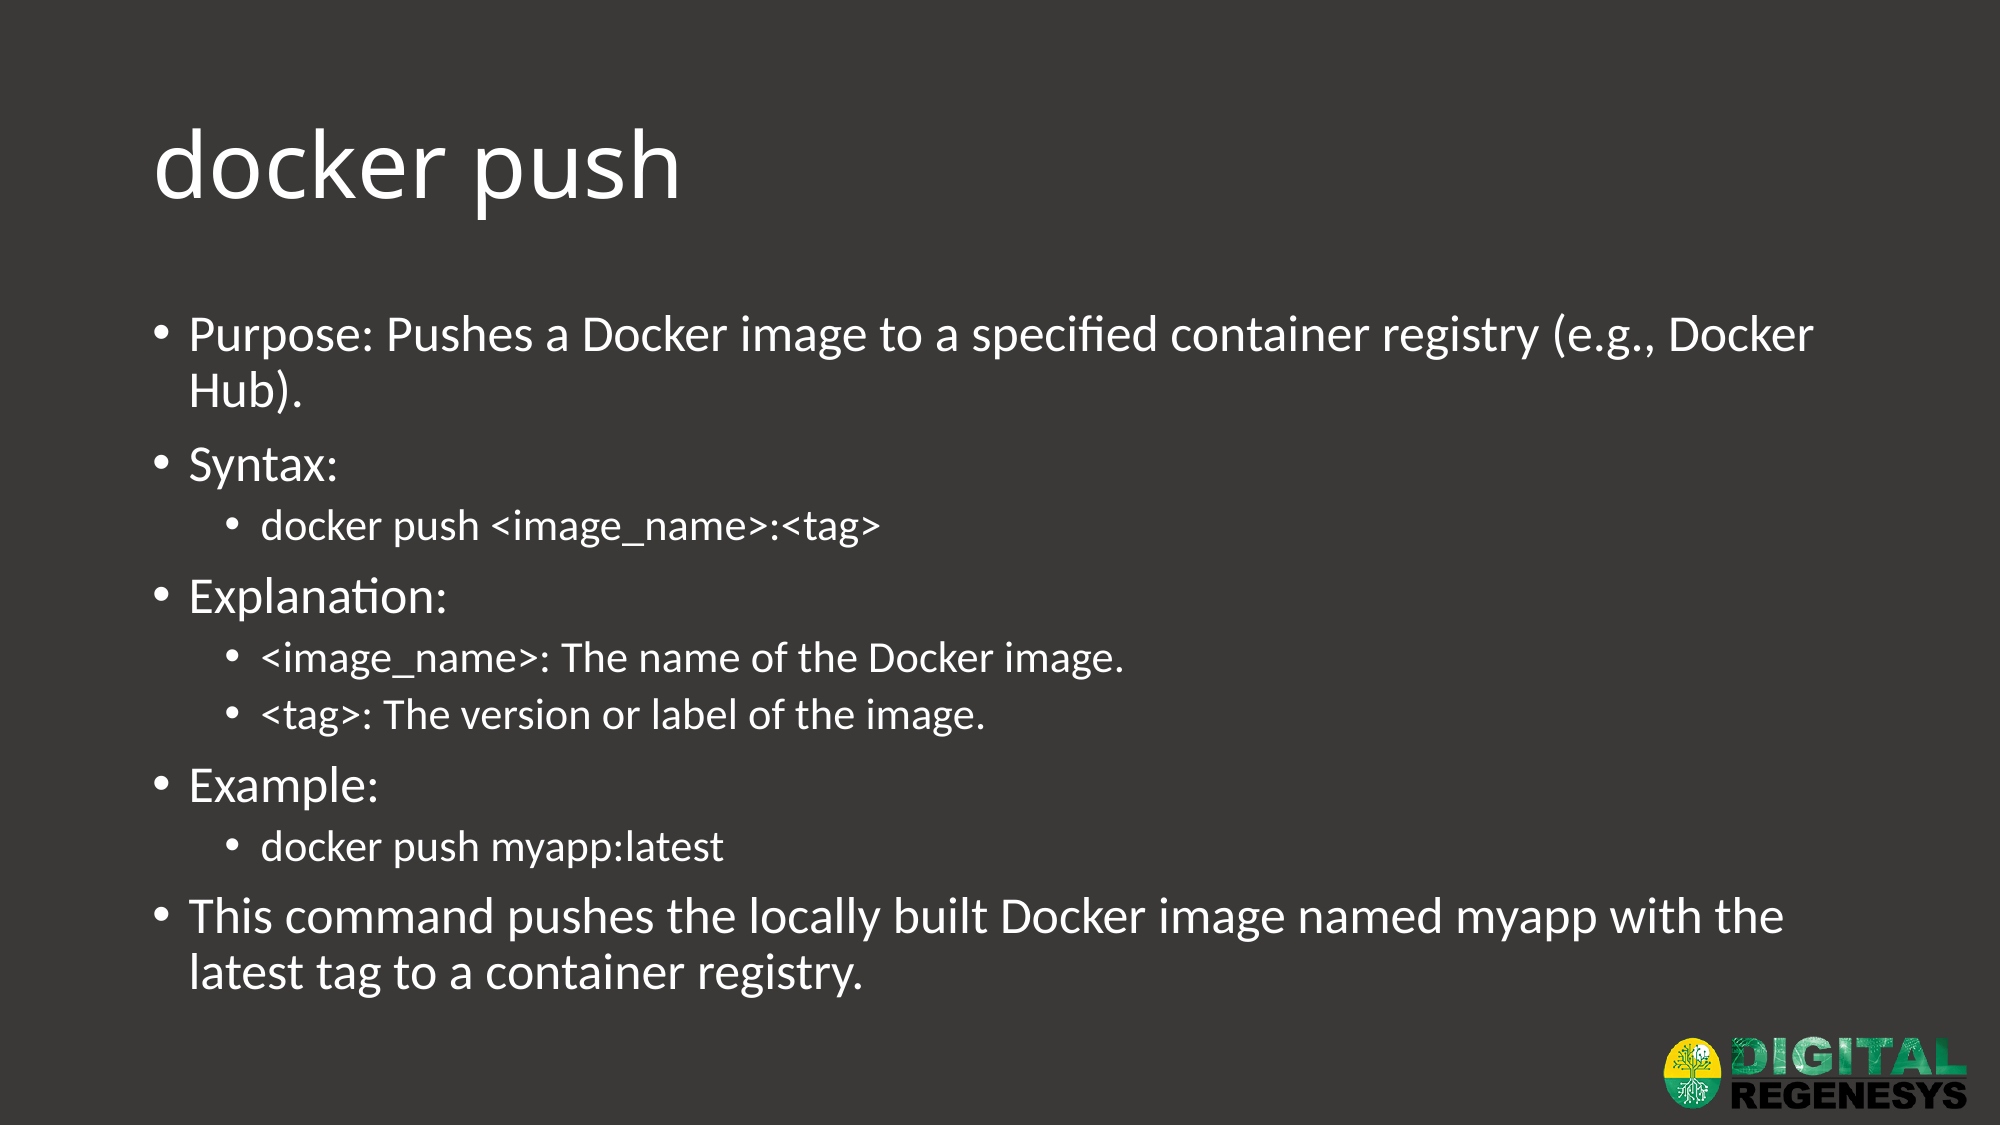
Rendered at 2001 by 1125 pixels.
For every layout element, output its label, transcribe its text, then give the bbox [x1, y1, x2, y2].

list Purpose: Pushes a Docker image to a specified container registry (e.g., Docker Hub). Syntax: docker push <image_name>:<tag> Explanation: <image_name>: The name of the Docker image. <tag>: The version or label of the image. Example: docker push myapp:latest This command pushes the locally built Docker image named myapp with the latest tag to a container registry. [137, 299, 1863, 1014]
picture [1663, 1033, 1973, 1112]
title docker push [137, 59, 1863, 278]
